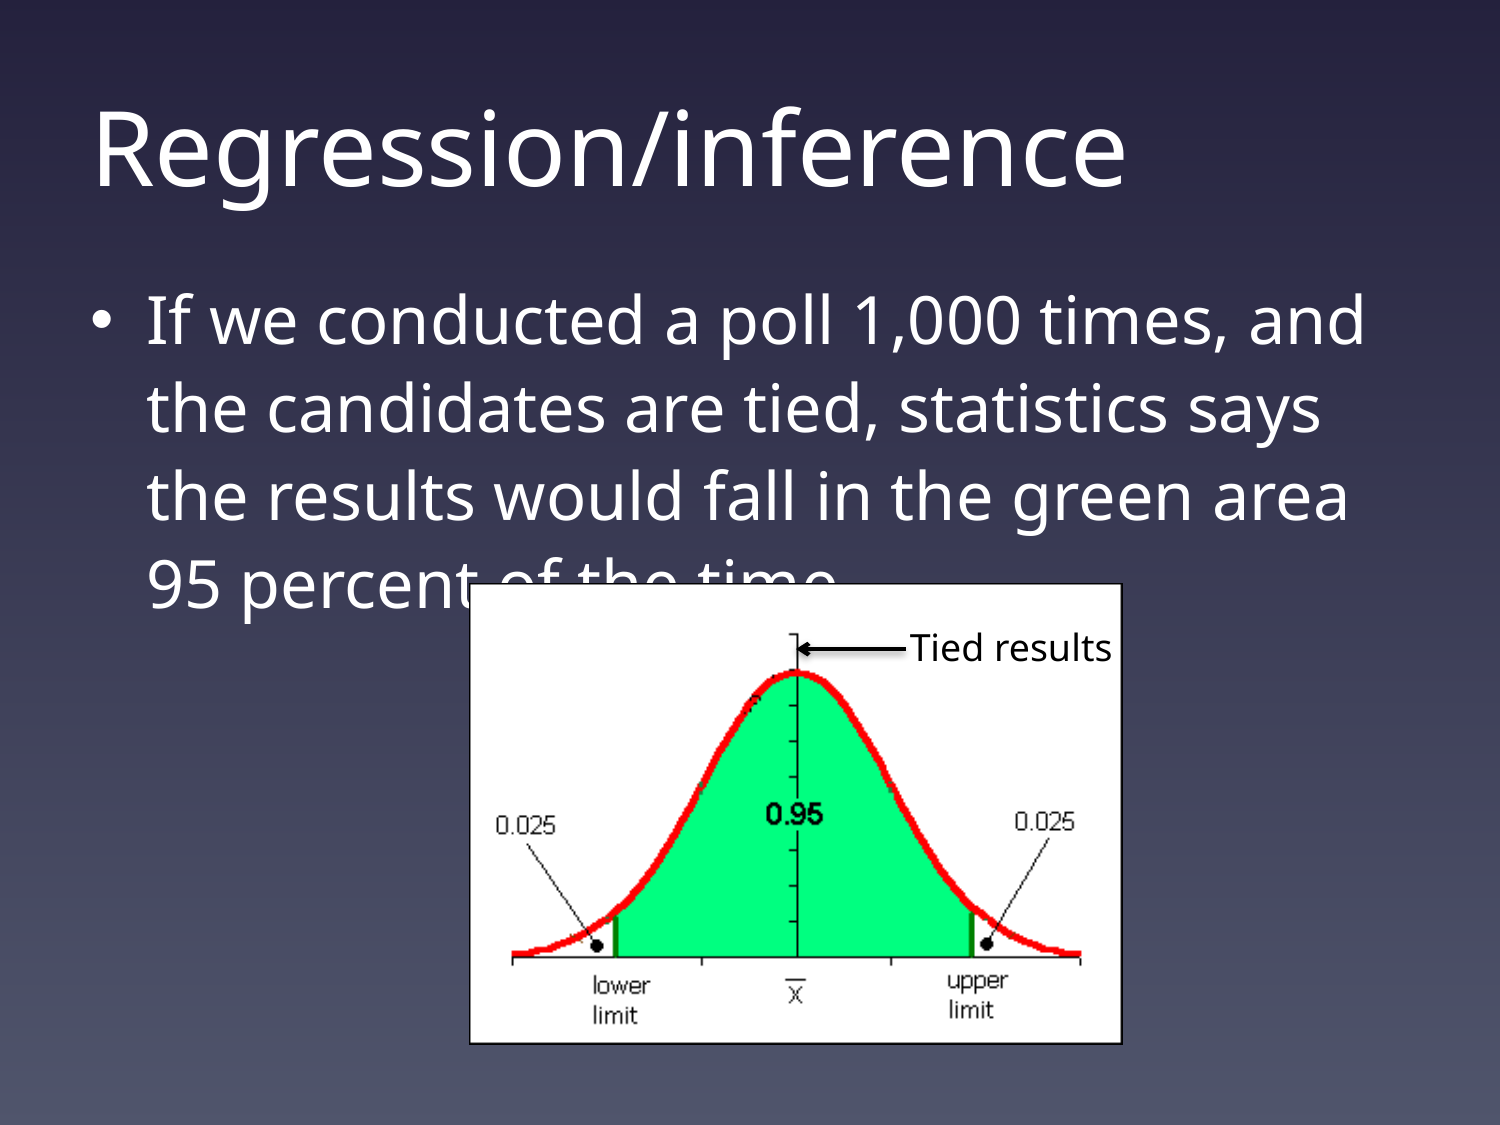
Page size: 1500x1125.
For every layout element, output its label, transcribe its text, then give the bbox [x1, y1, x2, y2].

picture [469, 583, 1124, 1045]
list If we conducted a poll 1,000 times, and the candidates are tied, statistics says the results would fall in the green area 95 percent of the time [75, 262, 1425, 1005]
title Regression/inference [75, 75, 1425, 262]
